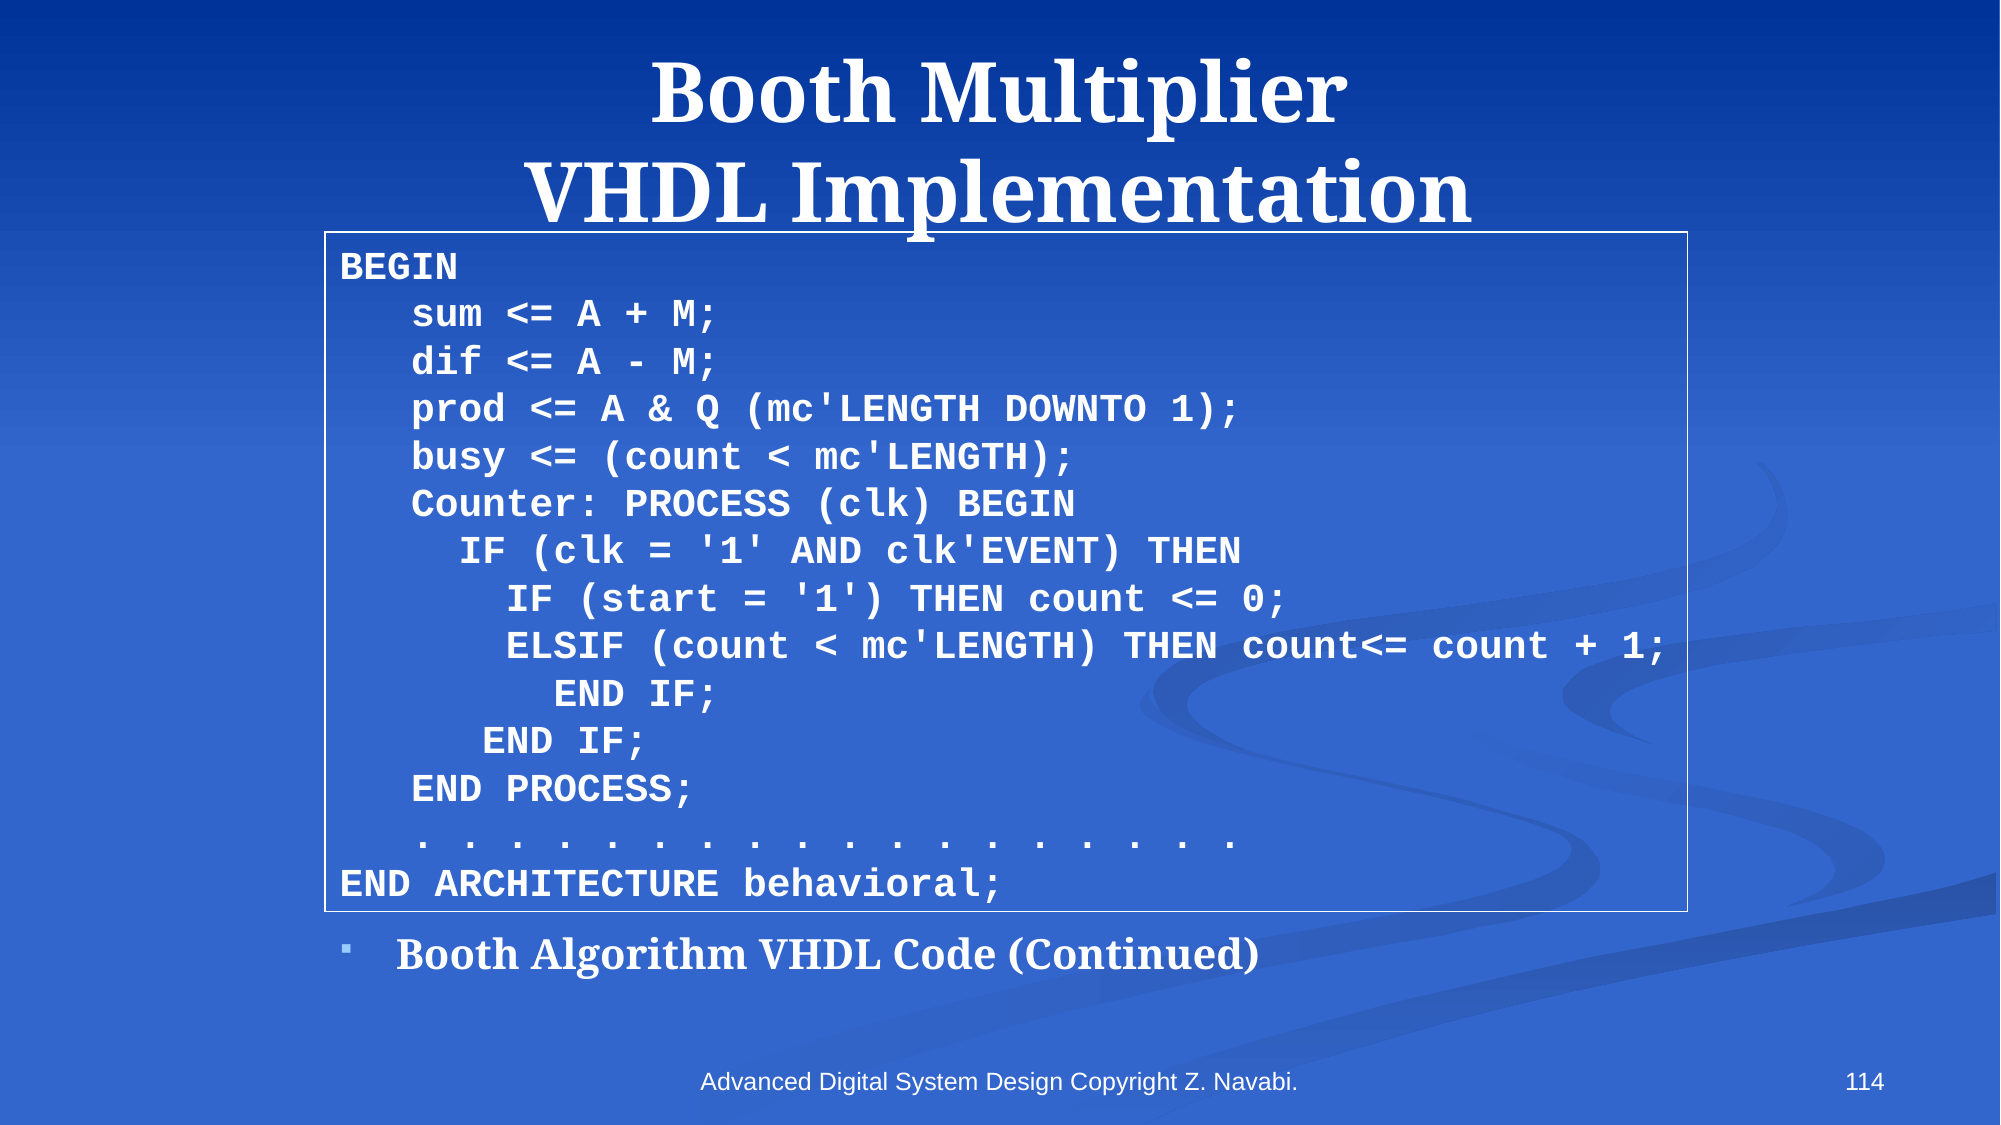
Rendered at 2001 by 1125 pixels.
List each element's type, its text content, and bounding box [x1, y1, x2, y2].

text_box BEGIN sum <= A + M; dif <= A - M; prod <= A & Q (mc'LENGTH DOWNTO 1); busy <= (count < mc'LENGTH); Counter: PROCESS (clk) BEGIN IF (clk = '1' AND clk'EVENT) THEN IF (start = '1') THEN count <= 0; ELSIF (count < mc'LENGTH) THEN count<= count + 1; END IF; END IF; END PROCESS; . . . . . . . . . . . . . . . . . . END ARCHITECTURE behavioral; [324, 233, 1688, 912]
text_box Booth Algorithm VHDL Code (Continued) [324, 937, 1675, 1013]
footer Advanced Digital System Design Copyright Z. Navabi. [683, 1024, 1317, 1104]
title Booth Multiplier VHDL Implementation [287, 44, 1713, 233]
slide_number 114 [1433, 1024, 1901, 1104]
